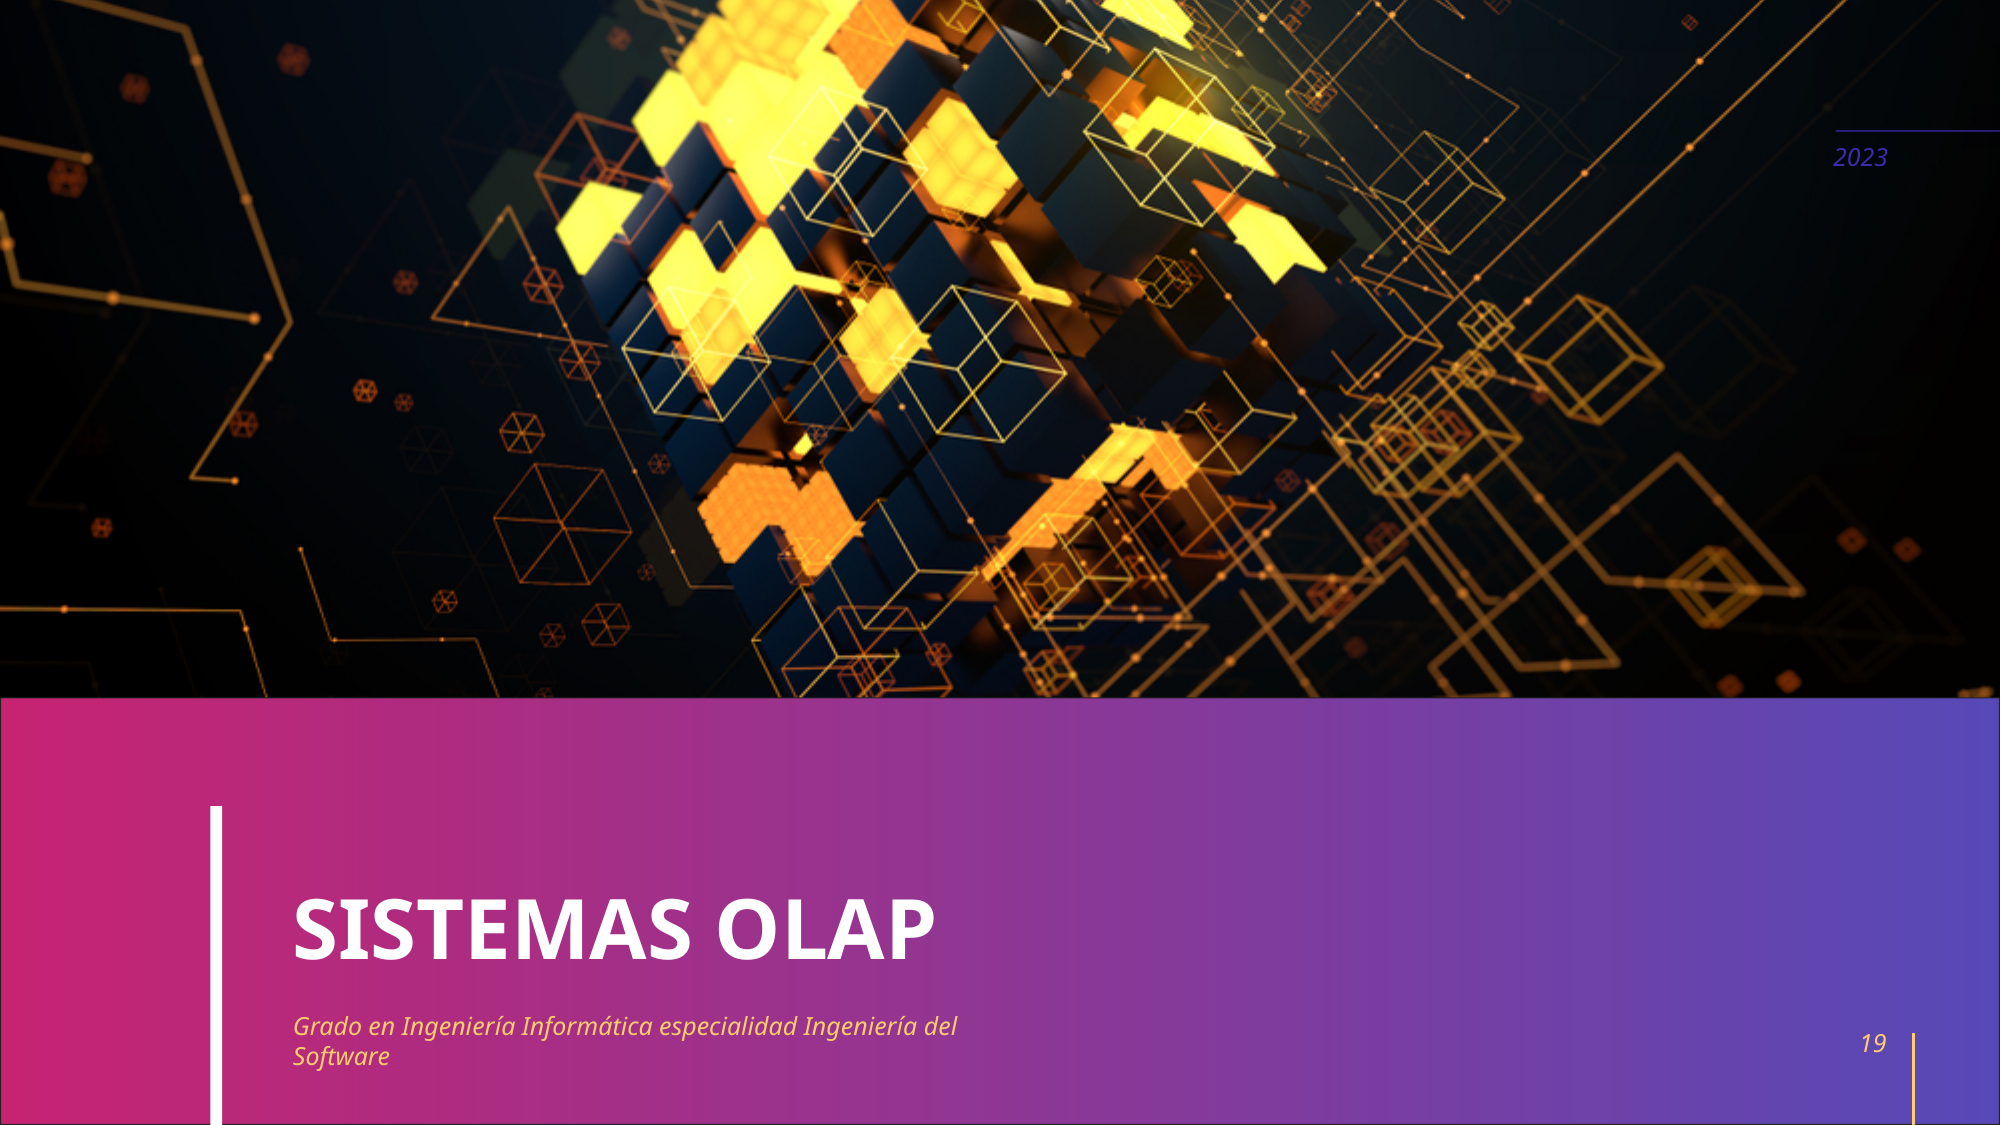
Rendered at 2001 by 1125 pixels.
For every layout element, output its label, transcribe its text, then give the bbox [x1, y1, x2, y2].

picture [0, 0, 2000, 698]
title SISTEMAS OLAP [277, 727, 1723, 986]
slide_number 19 [1451, 1015, 1902, 1075]
footer Grado en Ingeniería Informática especialidad Ingeniería del Software [277, 1010, 1035, 1071]
